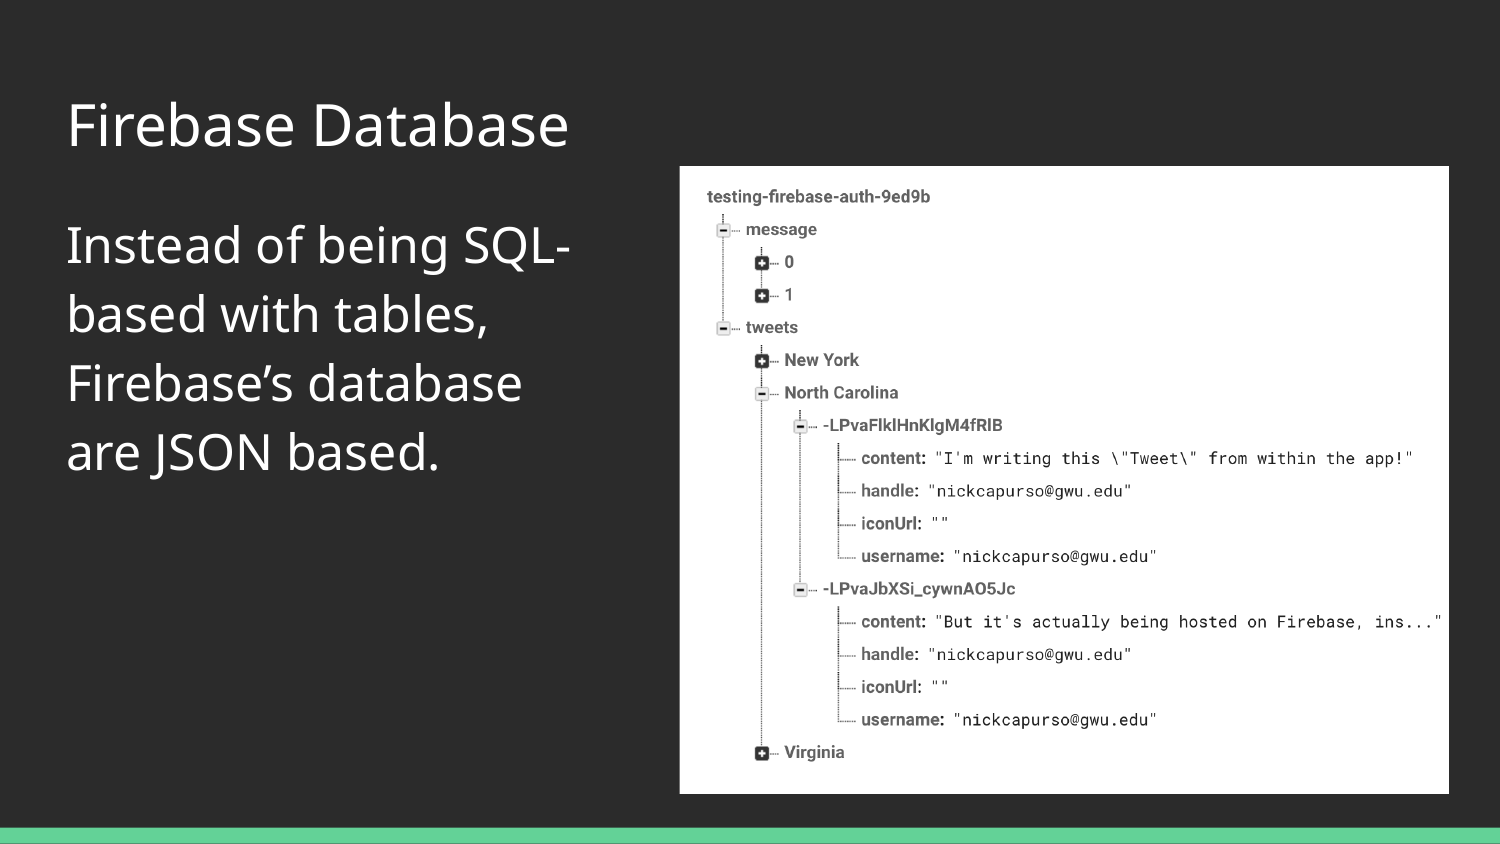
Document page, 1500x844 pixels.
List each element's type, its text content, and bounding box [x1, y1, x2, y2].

list Instead of being SQL-based with tables, Firebase’s database are JSON based. [51, 189, 592, 750]
picture [679, 166, 1450, 794]
title Firebase Database [51, 72, 1449, 167]
